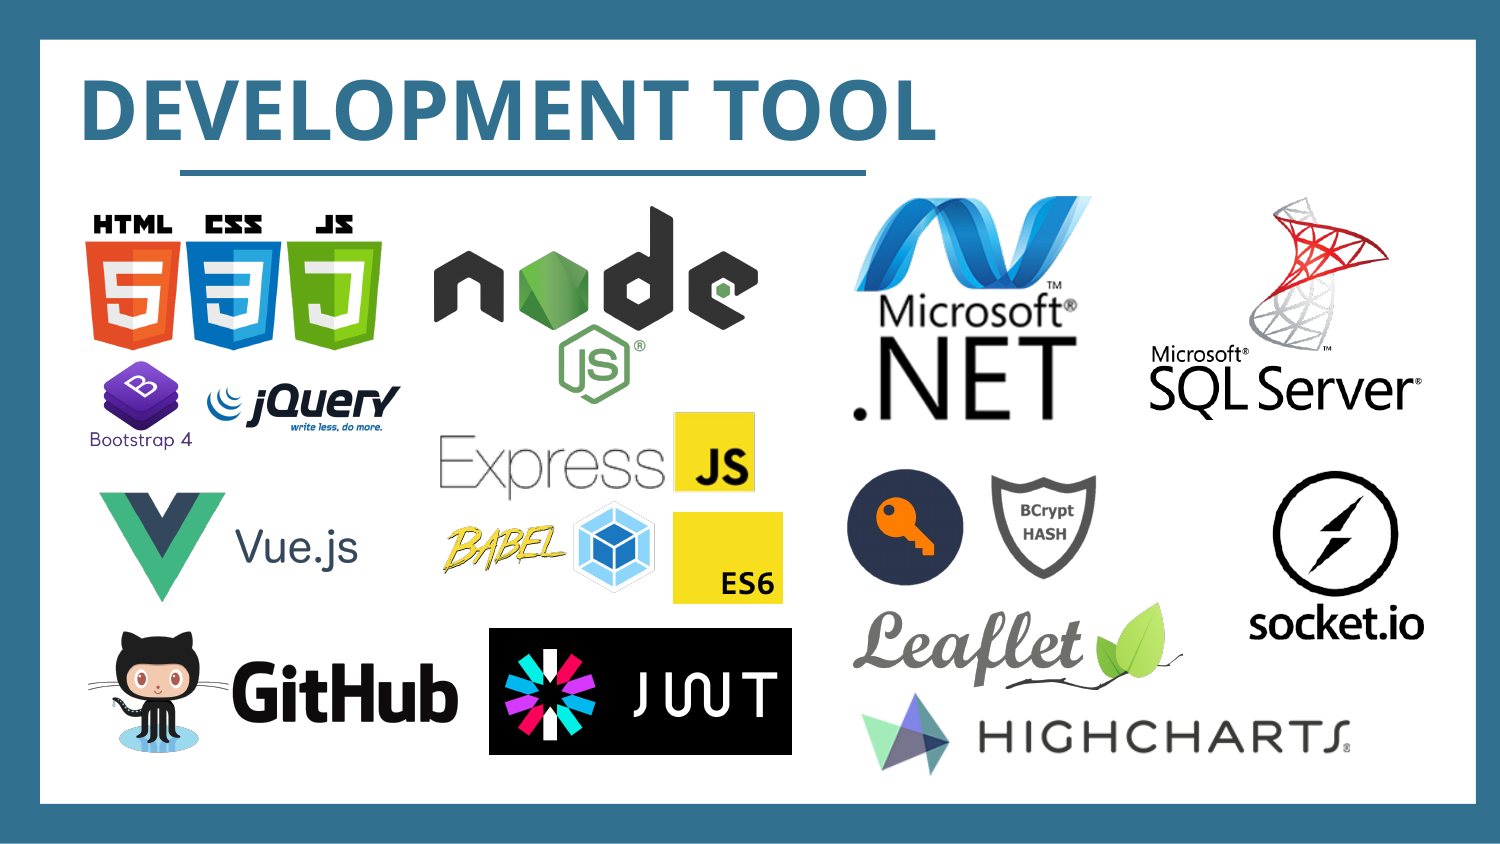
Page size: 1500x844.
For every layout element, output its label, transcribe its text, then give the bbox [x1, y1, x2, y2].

picture [831, 460, 1362, 792]
picture [1249, 470, 1425, 640]
picture [84, 195, 416, 461]
picture [831, 195, 1108, 423]
text_box [0, 0, 1500, 844]
picture [99, 484, 368, 611]
picture [434, 205, 760, 594]
picture [1148, 195, 1425, 423]
picture [84, 629, 460, 755]
text_box DEVELOPMENT TOOL [63, 49, 993, 147]
picture [672, 512, 787, 604]
picture [489, 628, 792, 755]
